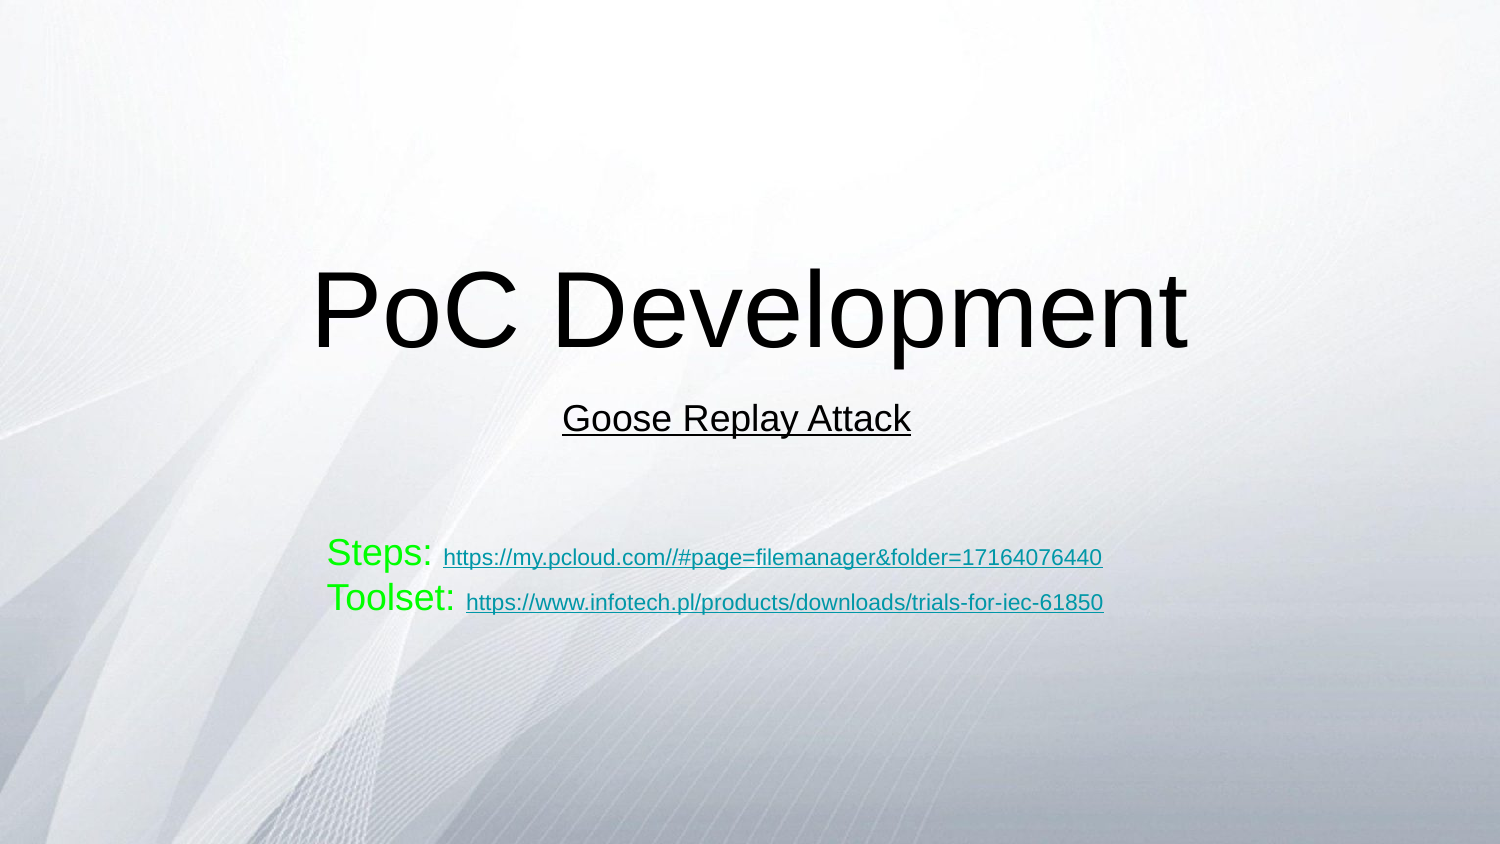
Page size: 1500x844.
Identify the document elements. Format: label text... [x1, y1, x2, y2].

title PoC Development [51, 163, 1449, 385]
text_box Steps: https://my.pcloud.com//#page=filemanager&folder=17164076440 Toolset: https://www.infotech.pl/products/downloads/trials-for-iec-61850 [311, 513, 1378, 634]
picture [0, 0, 1500, 844]
text_box Goose Replay Attack [547, 372, 1040, 455]
